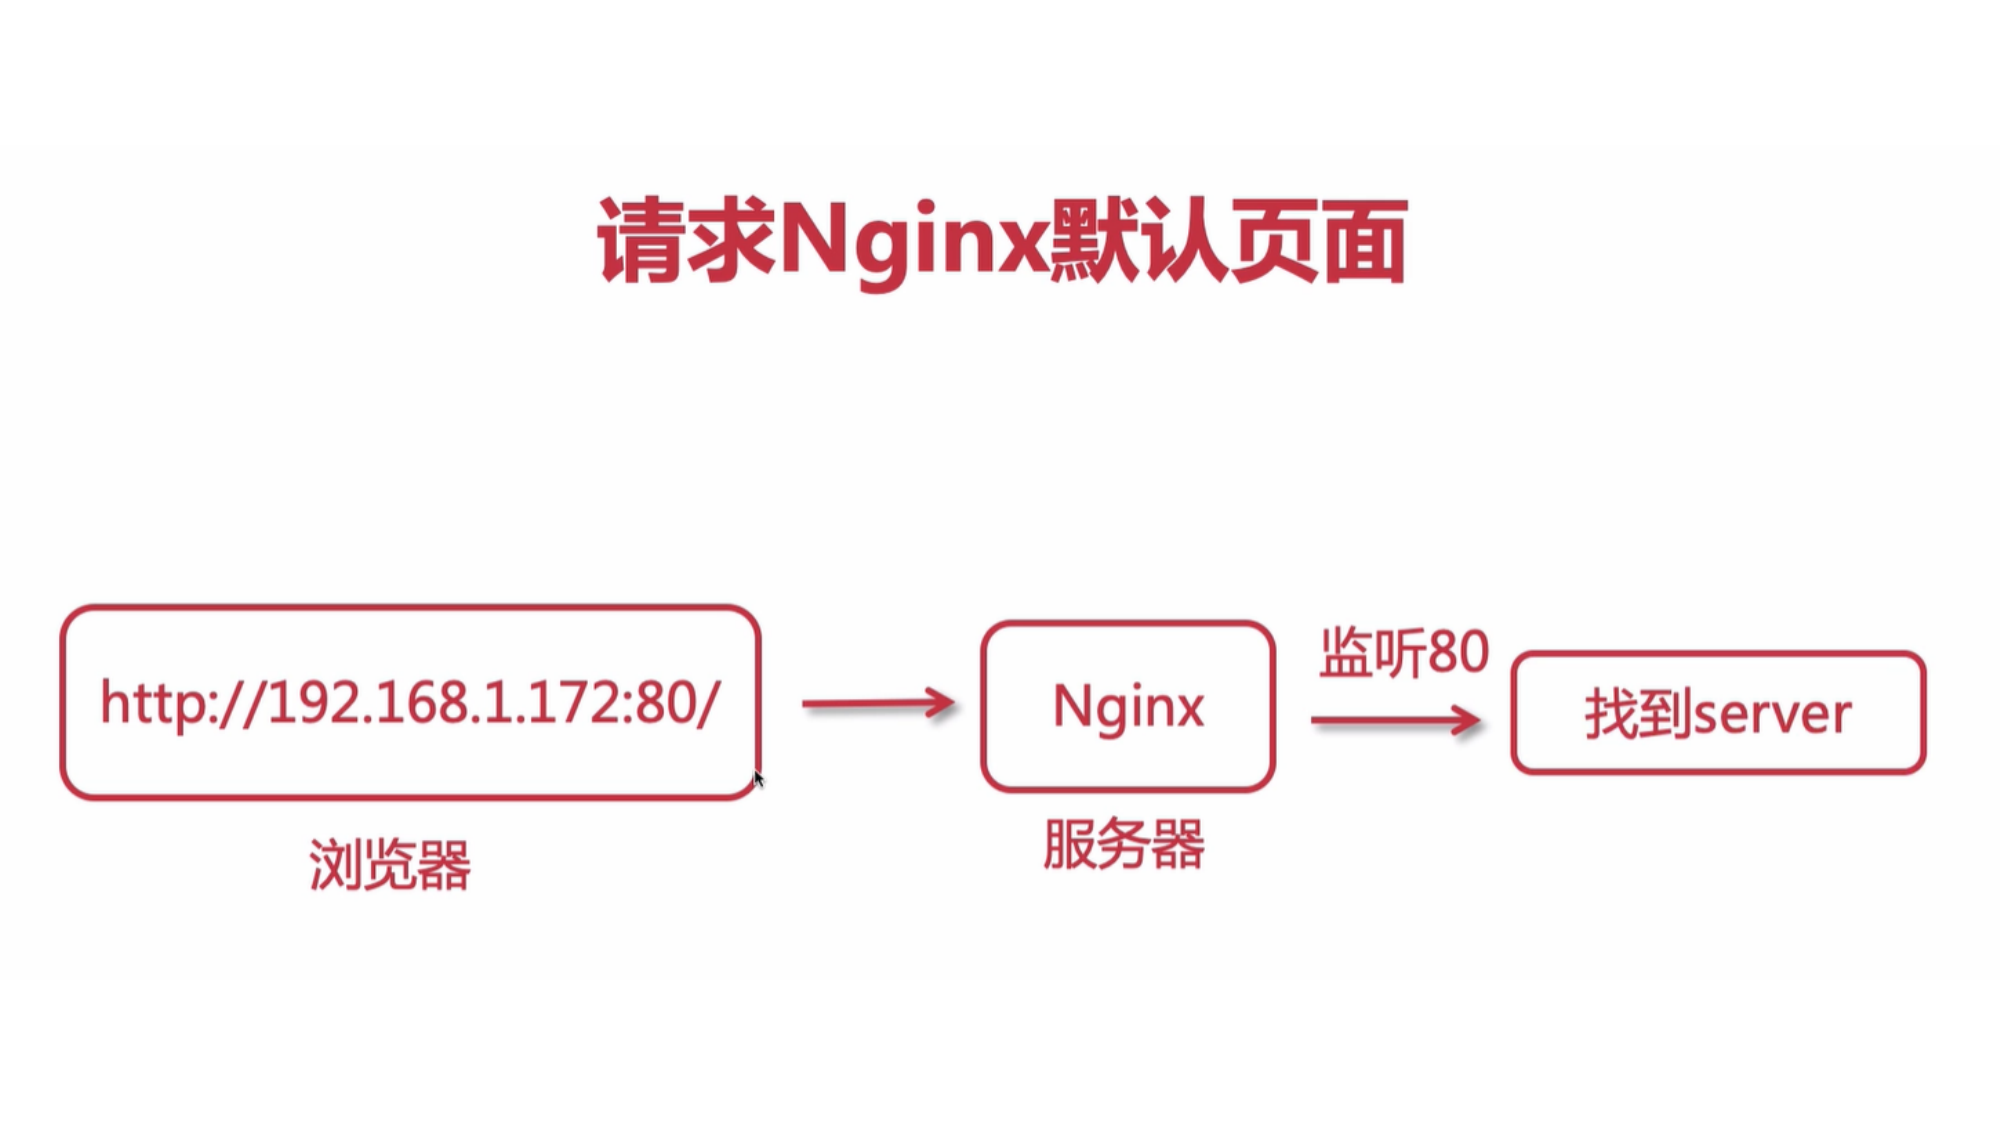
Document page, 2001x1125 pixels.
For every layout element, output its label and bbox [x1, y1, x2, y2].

picture [0, 145, 2000, 980]
